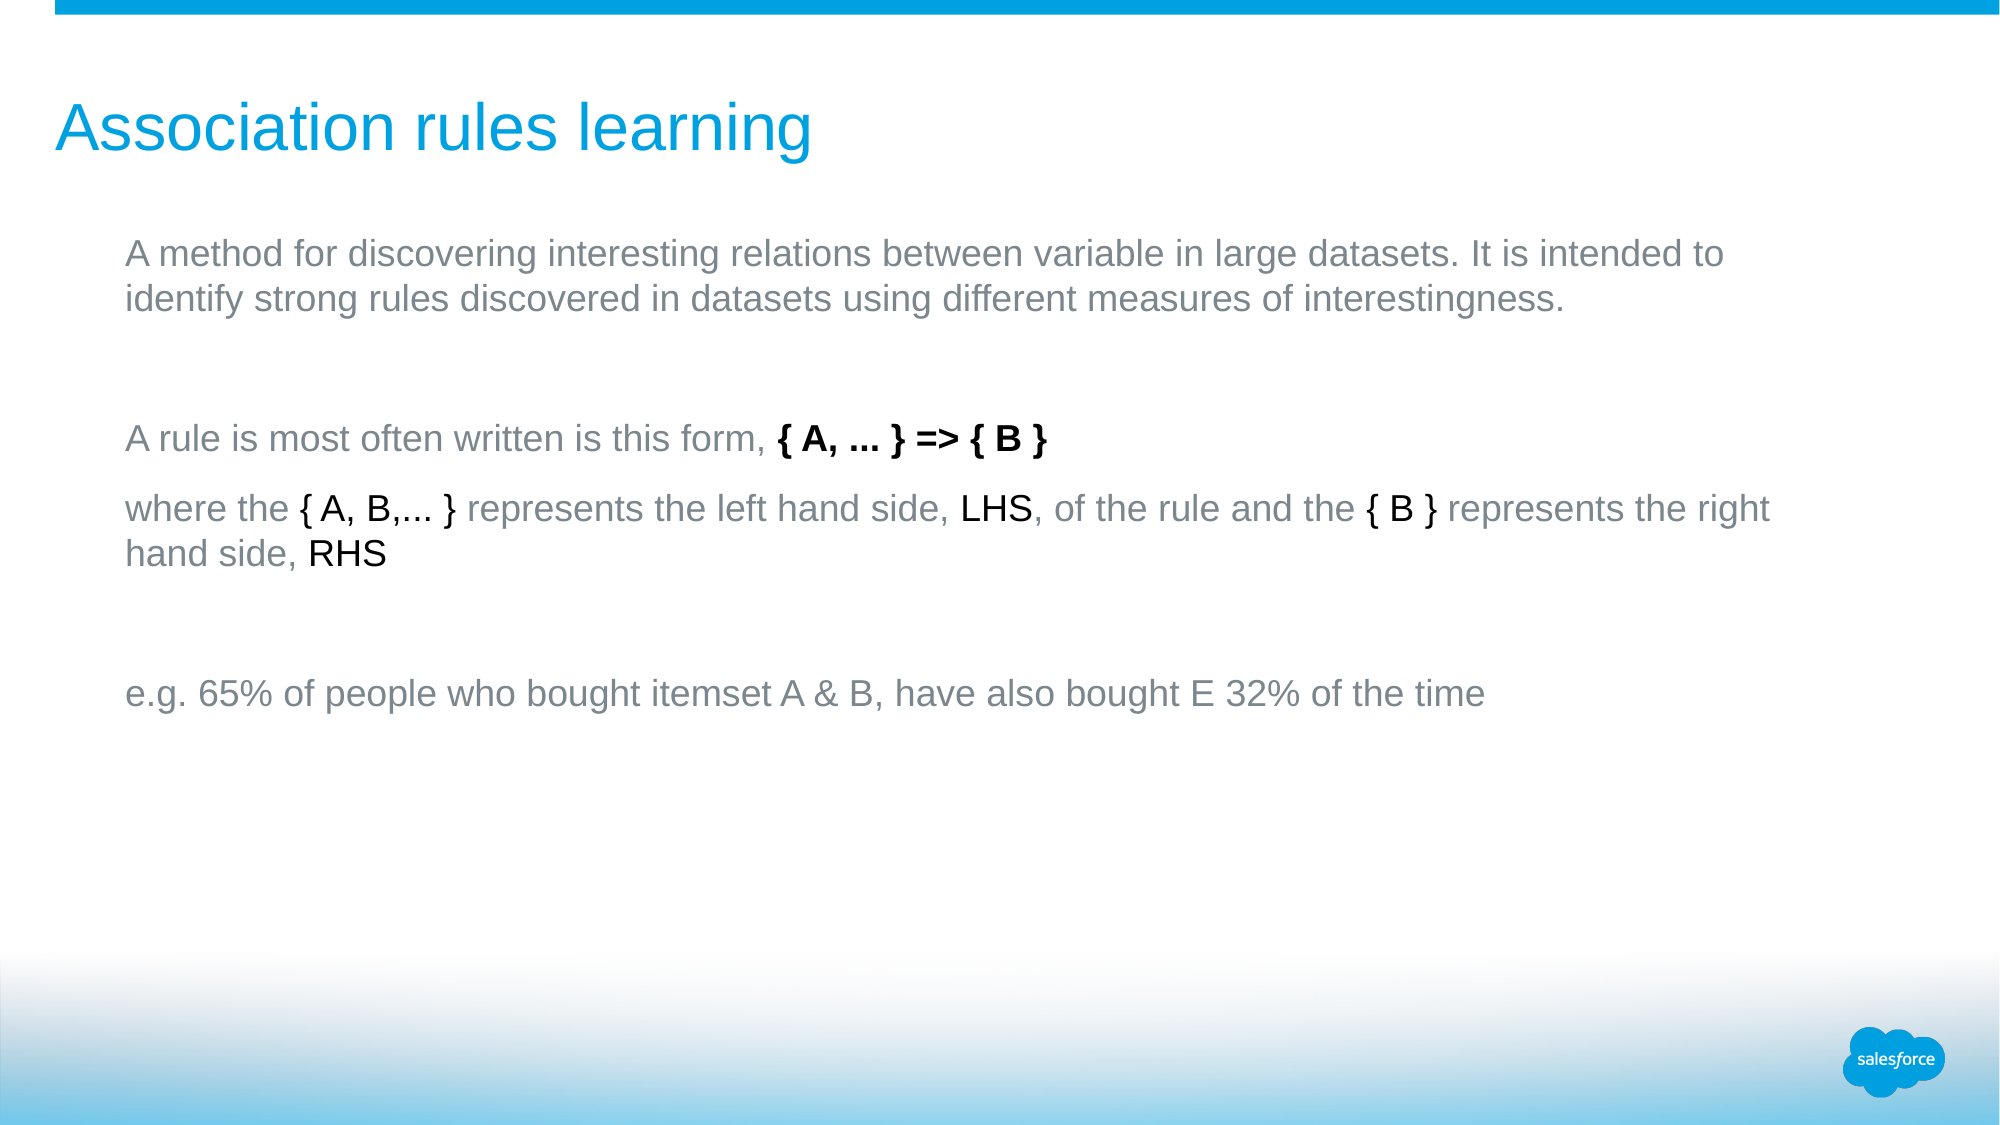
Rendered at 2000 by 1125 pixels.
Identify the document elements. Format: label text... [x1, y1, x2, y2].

title Association rules learning [55, 14, 1945, 164]
picture [1, 188, 2000, 1125]
text_box A method for discovering interesting relations between variable in large datasets. It is intended to identify strong rules discovered in datasets using different measures of interestingness. A rule is most often written is this form, { A, ... } => { B } where the { A, B,... } represents the left hand side, LHS, of the rule and the { B } represents the right hand side, RHS e.g. 65% of people who bought itemset A & B, have also bought E 32% of the time [110, 213, 1802, 933]
